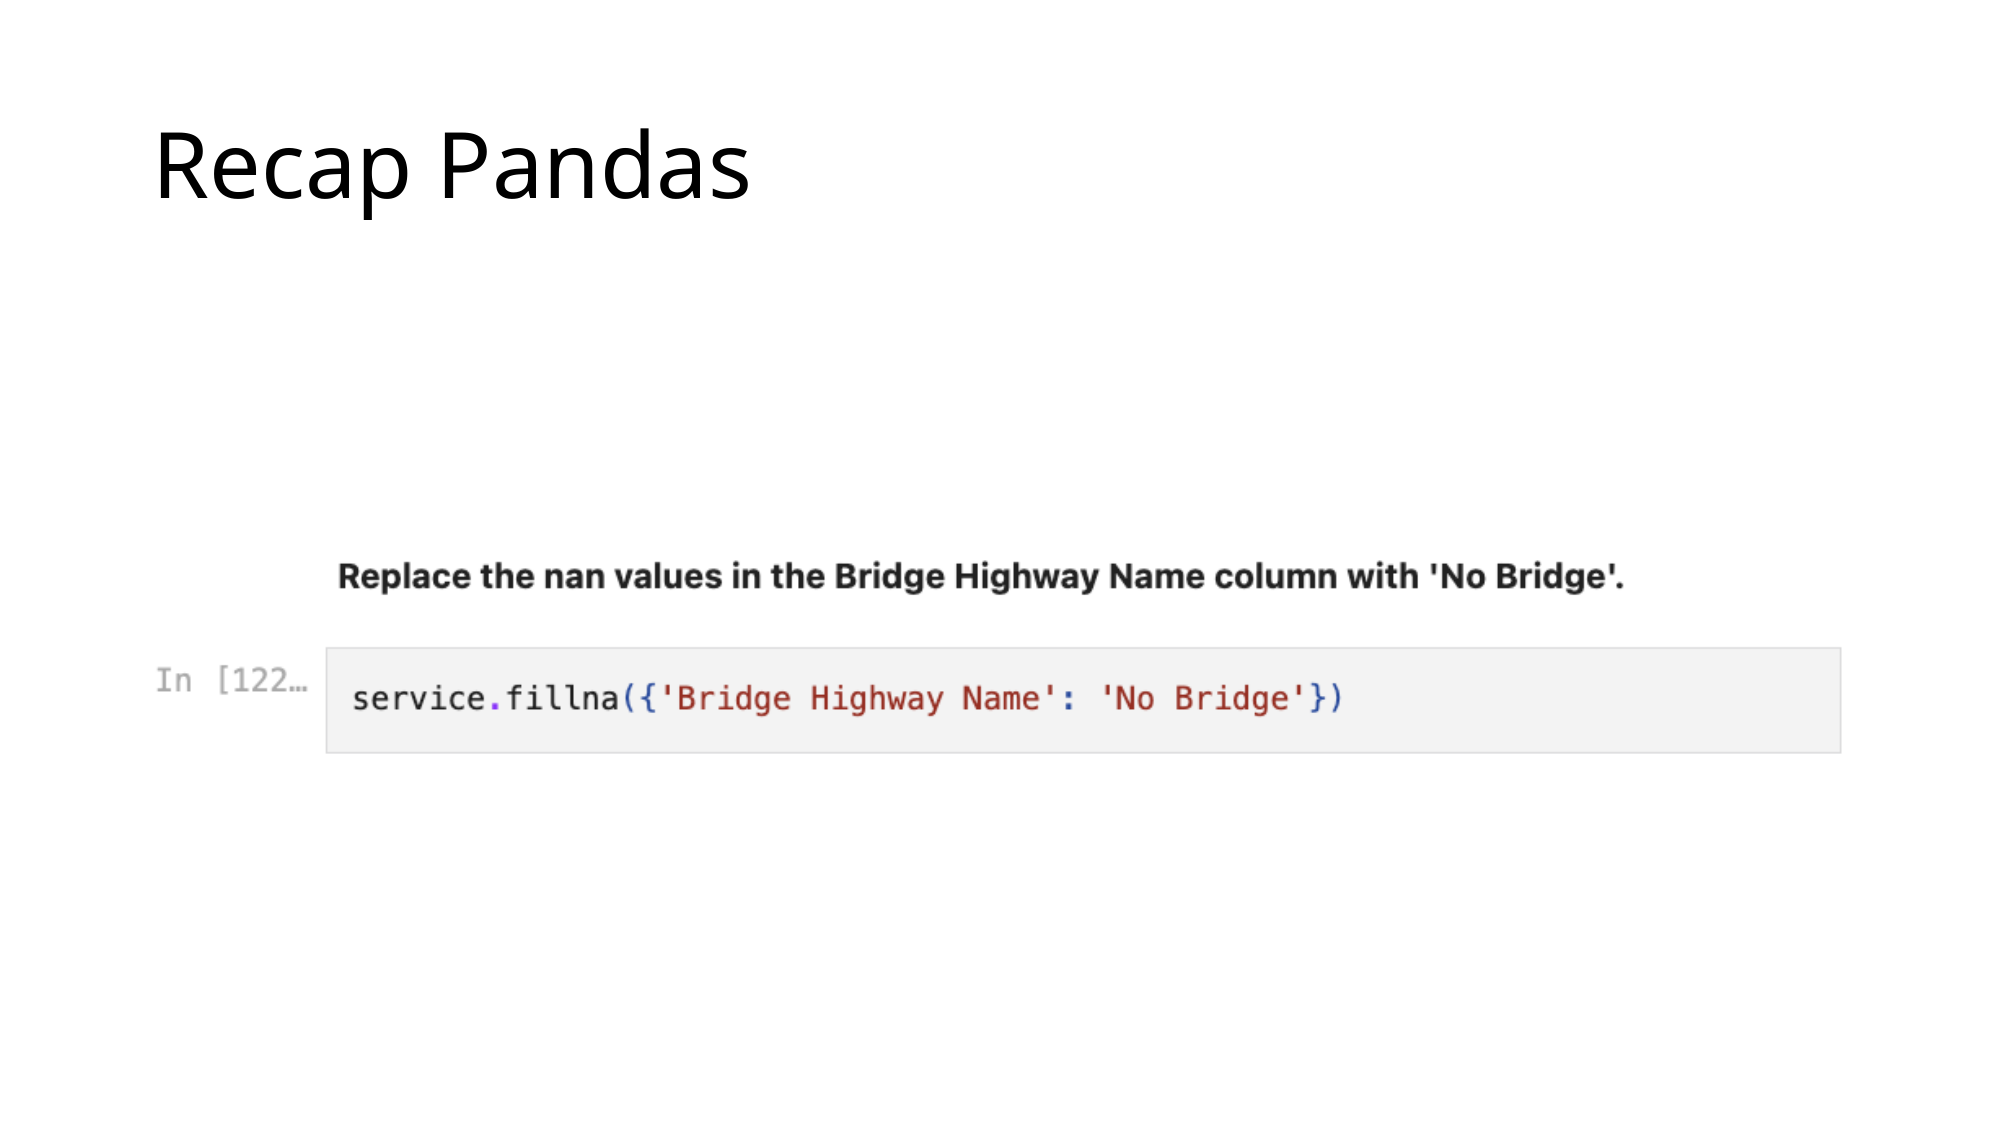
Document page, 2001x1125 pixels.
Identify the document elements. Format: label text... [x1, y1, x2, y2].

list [137, 541, 1863, 772]
title Recap Pandas [137, 59, 1863, 278]
